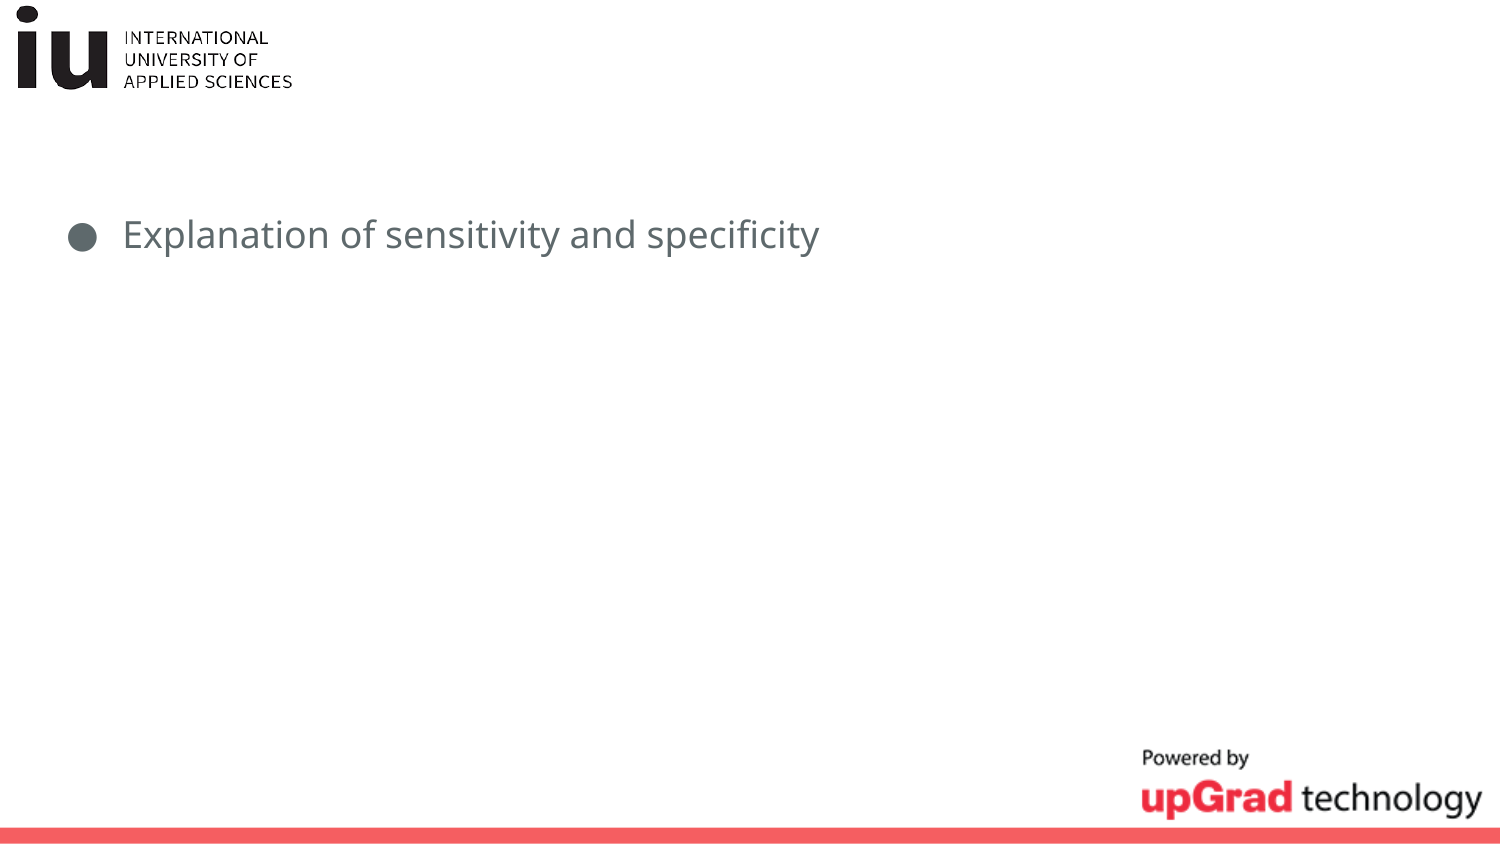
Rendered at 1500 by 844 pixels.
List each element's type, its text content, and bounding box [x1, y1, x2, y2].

picture [12, 0, 296, 122]
picture [1124, 718, 1500, 844]
list Explanation of sensitivity and specificity [51, 189, 1449, 750]
